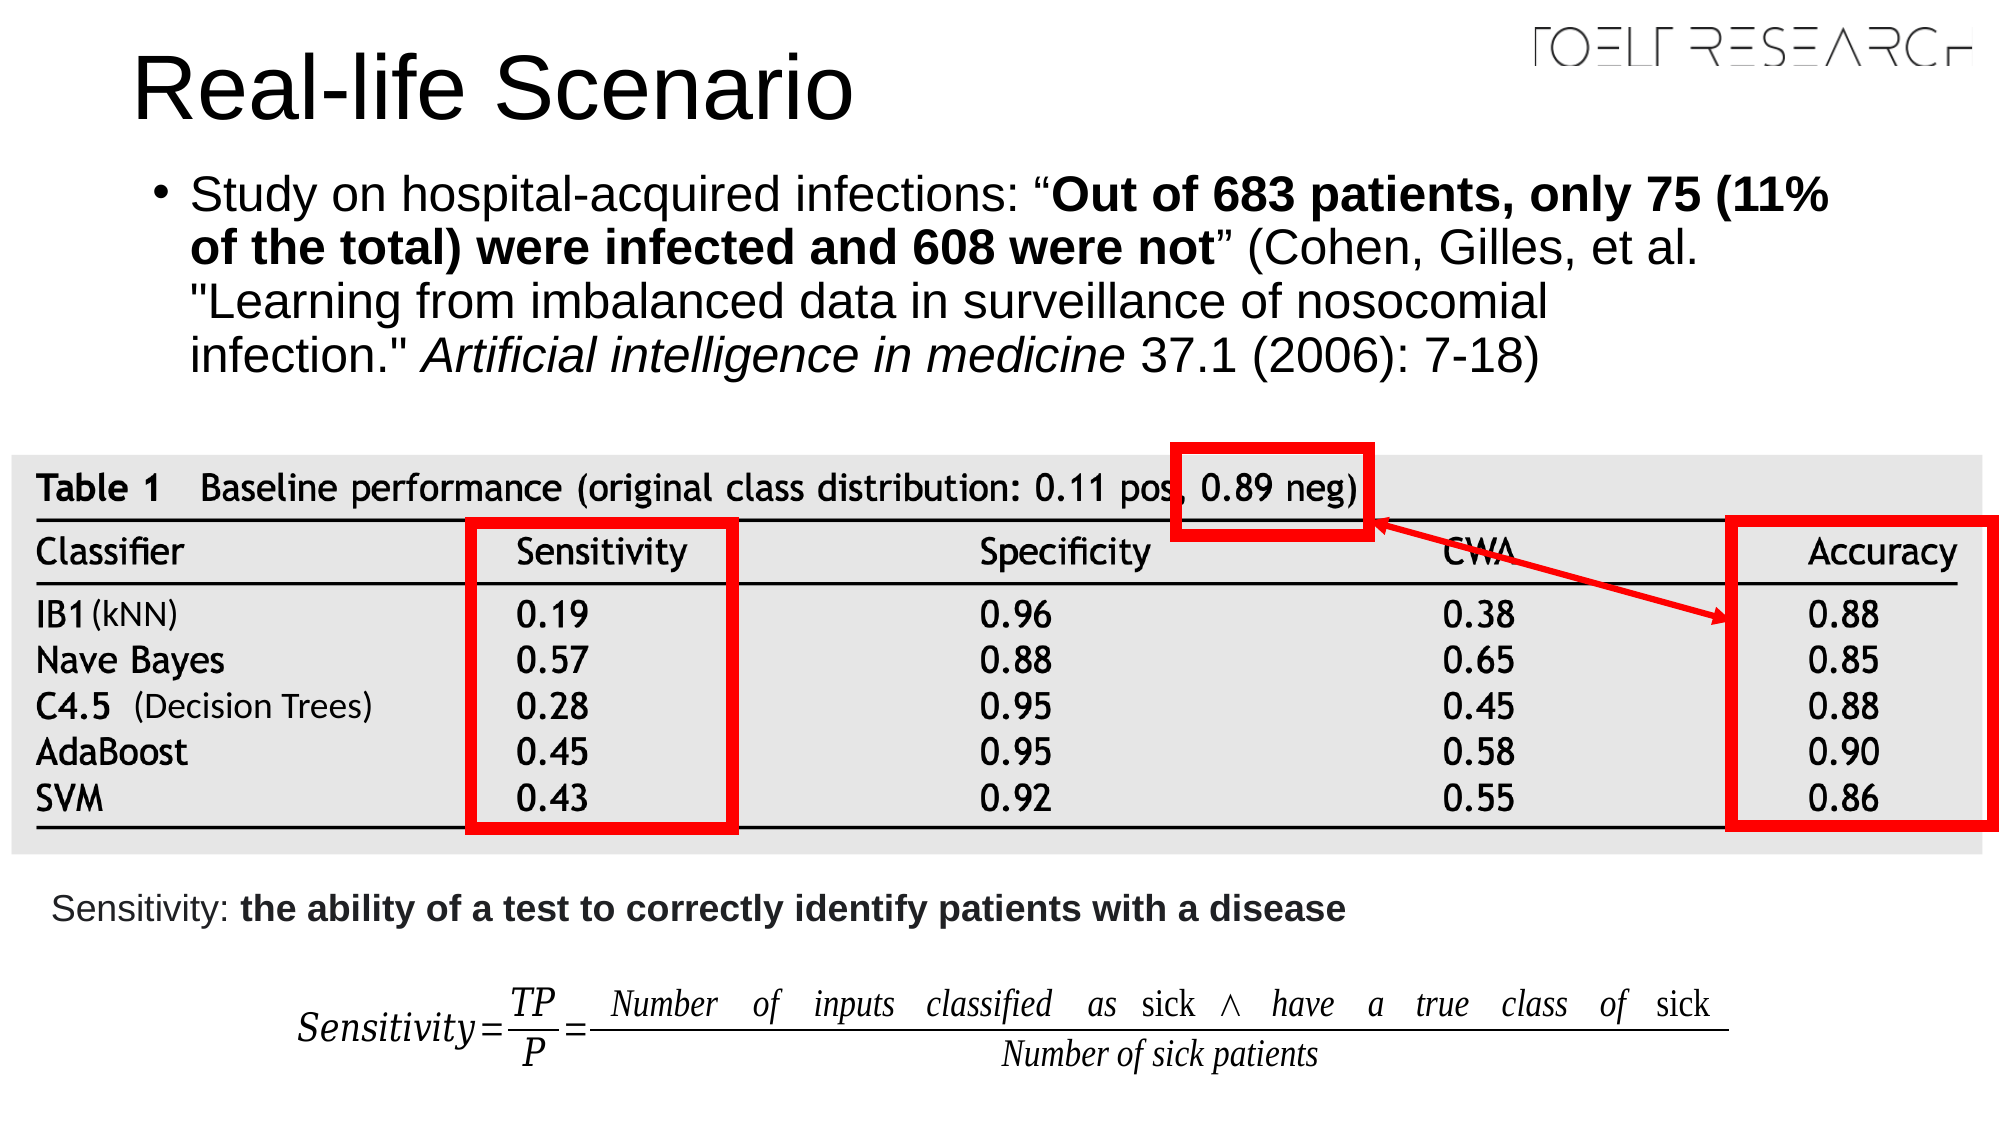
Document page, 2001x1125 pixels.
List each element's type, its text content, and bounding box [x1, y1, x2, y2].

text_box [1369, 520, 1732, 621]
title Real-life Scenario [116, 25, 1842, 156]
text_box Sensitivity: the ability of a test to correctly identify patients with a disease [36, 876, 1370, 937]
list Study on hospital-acquired infections: “Out of 683 patients, only 75 (11% of the total) were infected and 608 were not” (Cohen, Gilles, et al. "Learning from imbalanced data in surveillance of nosocomial infection." Artificial intelligence in medicine 37.1 (2006): 7-18) [137, 160, 1863, 409]
picture [0, 444, 2000, 865]
